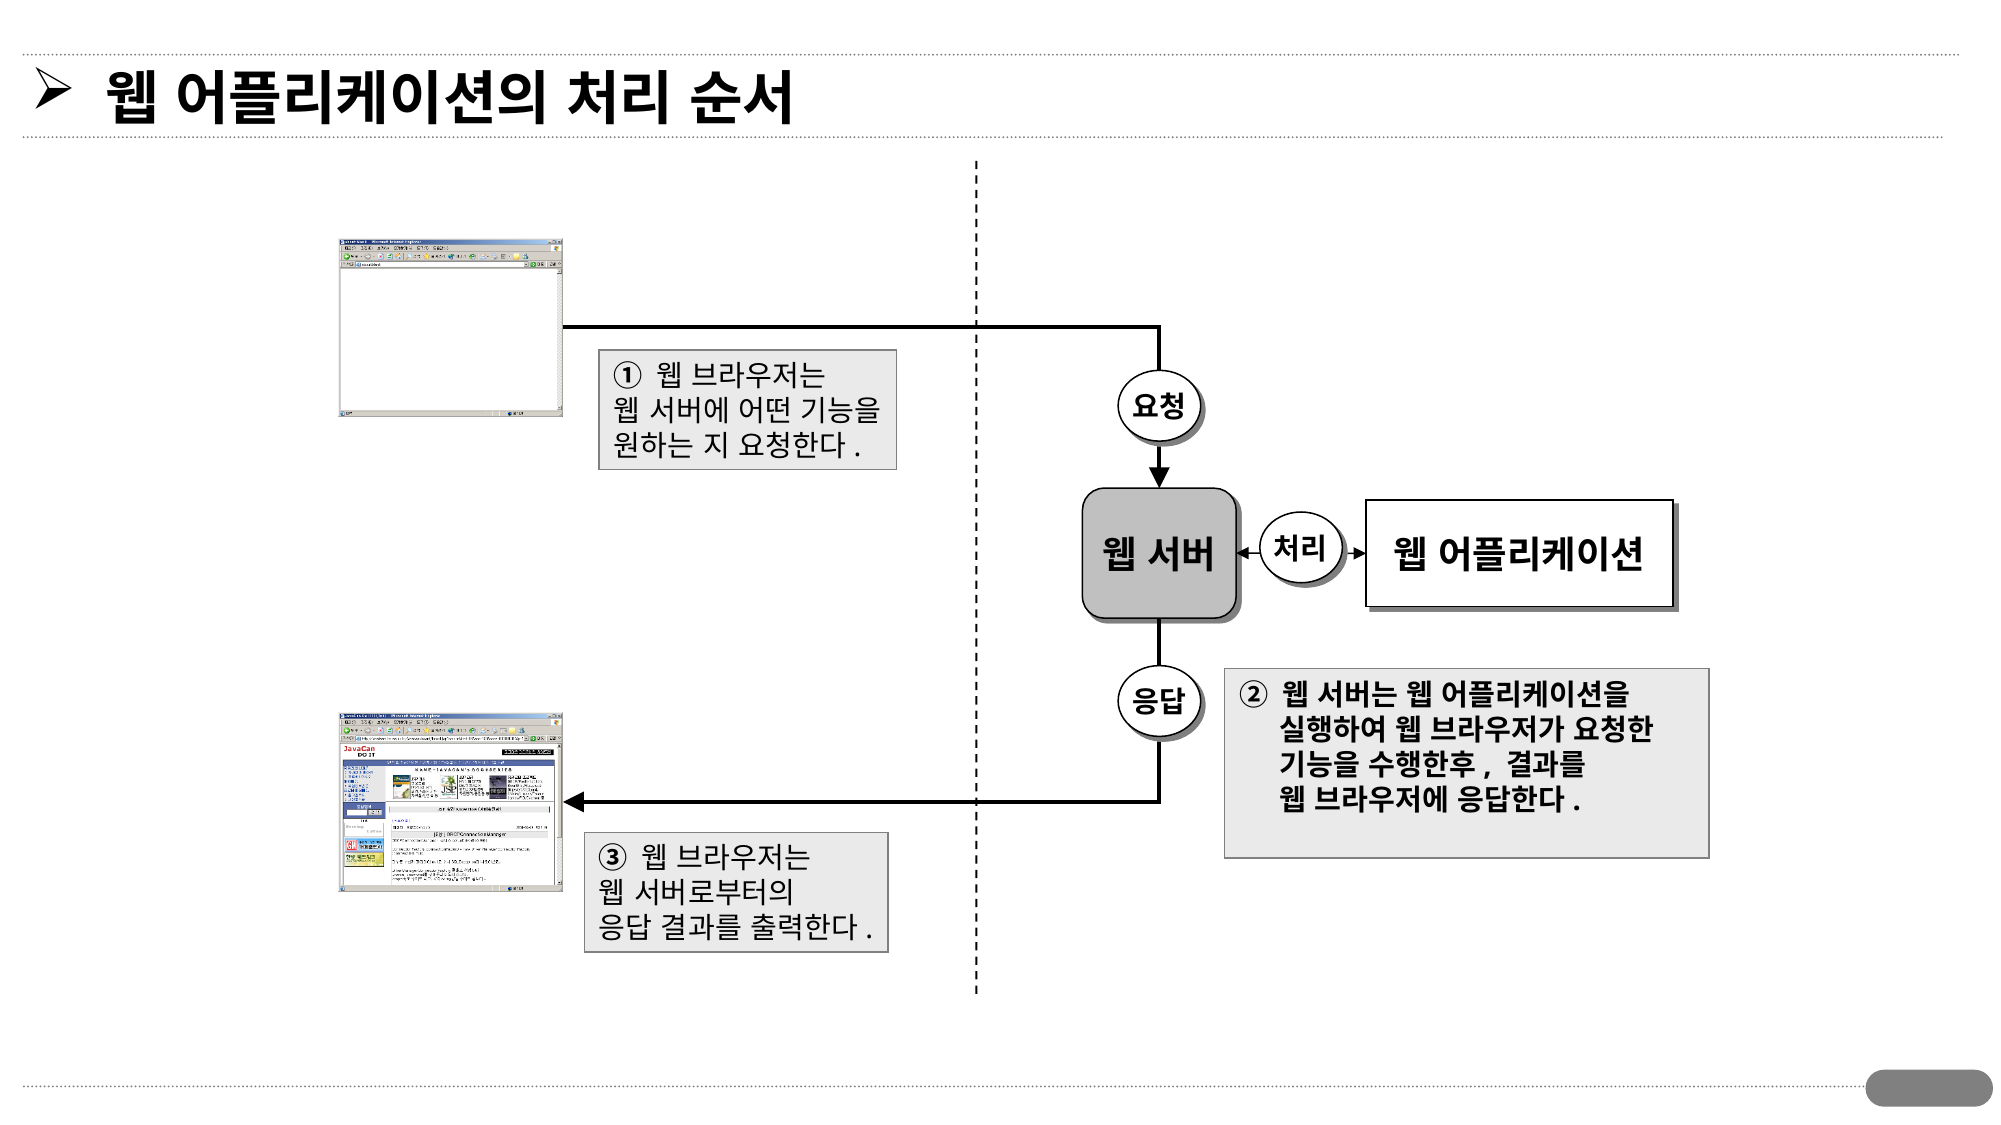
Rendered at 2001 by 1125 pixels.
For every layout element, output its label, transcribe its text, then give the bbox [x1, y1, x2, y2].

text_box ② 웹 서버는 웹 어플리케이션을 실행하여 웹 브라우저가 요청한 기능을 수행한후, 결과를 웹 브라우저에 응답한다. [1224, 668, 1709, 859]
text_box 웹 서버 [1082, 488, 1237, 619]
text_box ③ 웹 브라우저는 웹 서버로부터의 응답 결과를 출력한다. [584, 832, 769, 953]
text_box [562, 327, 1160, 489]
text_box 응답 [1118, 665, 1201, 737]
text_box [769, 411, 954, 1009]
picture [338, 712, 564, 892]
text_box 요청 [1160, 370, 1201, 442]
title 웹 어플리케이션의 처리 순서 [15, 42, 1835, 149]
text_box 웹 어플리케이션 [1366, 500, 1674, 607]
text_box 처리 [1259, 512, 1343, 553]
picture [338, 238, 563, 417]
text_box 처리 [1260, 554, 1342, 583]
